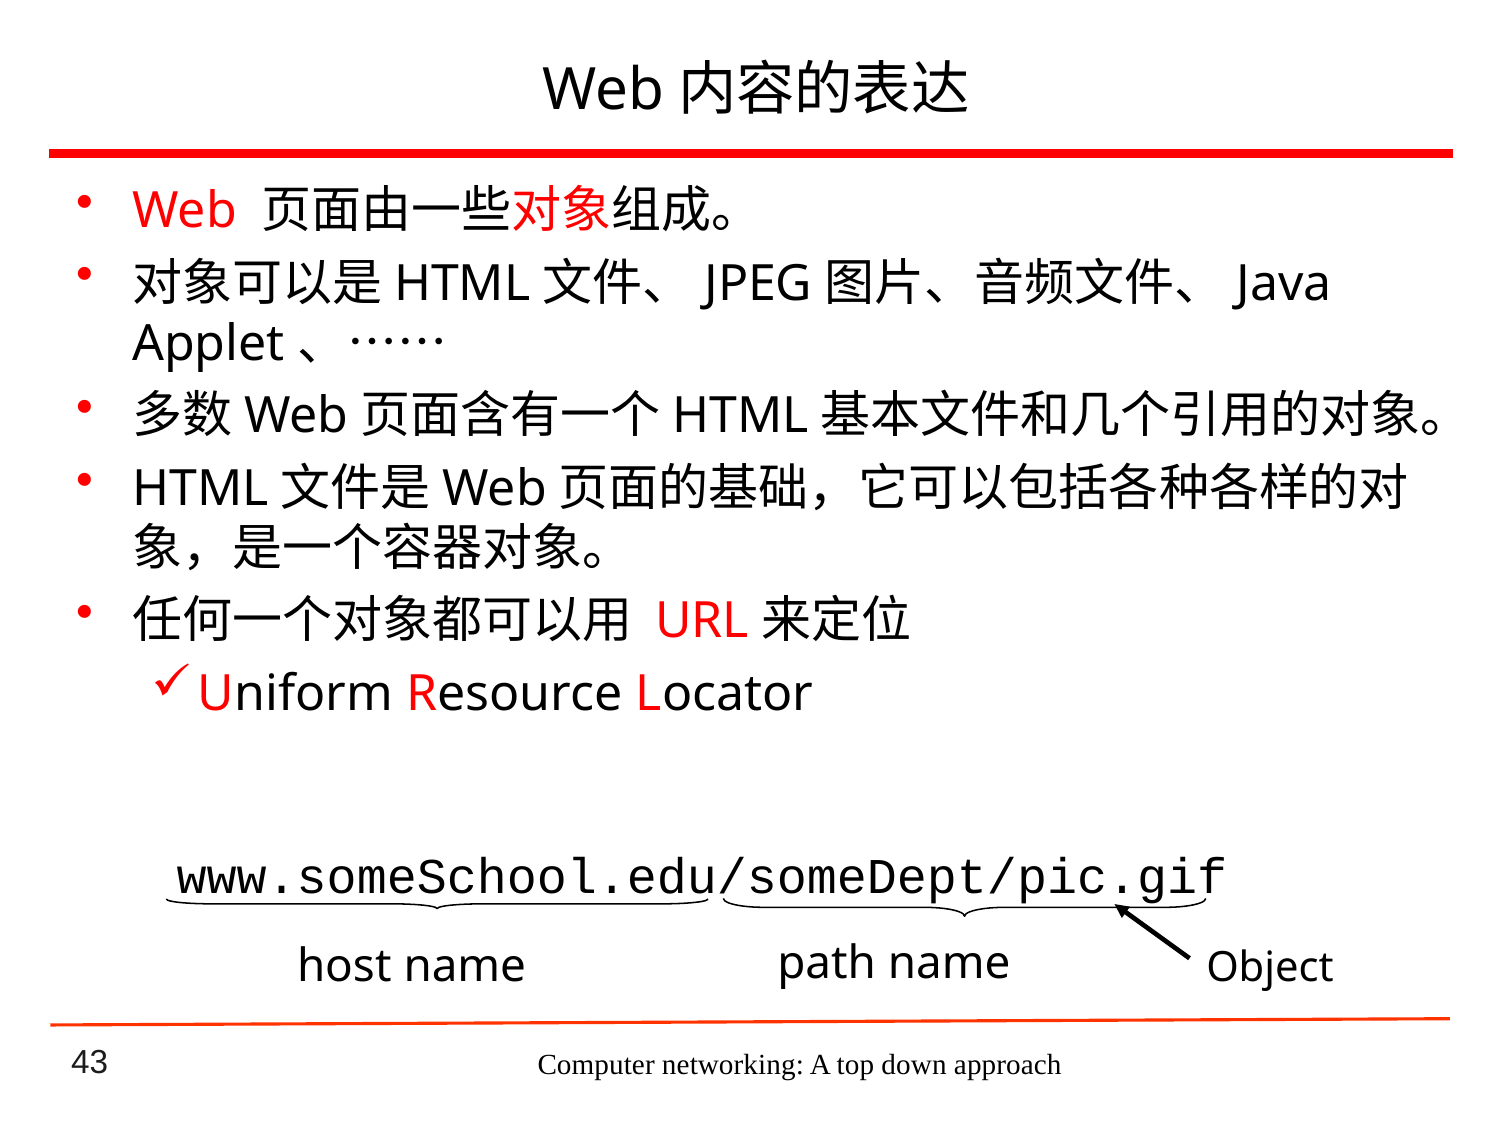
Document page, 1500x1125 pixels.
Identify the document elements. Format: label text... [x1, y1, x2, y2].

footer Computer networking: A top down approach [512, 1037, 1088, 1089]
text_box www.someSchool.edu/someDept/pic.gif [161, 836, 1242, 912]
text_box [166, 898, 709, 909]
text_box path name [762, 925, 1026, 995]
text_box Object [1191, 932, 1349, 998]
text_box host name [282, 927, 541, 998]
list Web 页面由一些对象组成。 对象可以是HTML文件、JPEG图片、音频文件、Java Applet、…… 多数Web页面含有一个HTML基本文件和几个引用的对象。 HTML文件是Web页面的基础，它可以包括各种各样的对象，是一个容器对象。 任何一个对象都可以用 URL来定位 Uniform Resource Locator [60, 169, 1445, 801]
title Web内容的表达 [54, 33, 1458, 139]
text_box [723, 898, 1206, 917]
text_box [1114, 904, 1190, 959]
